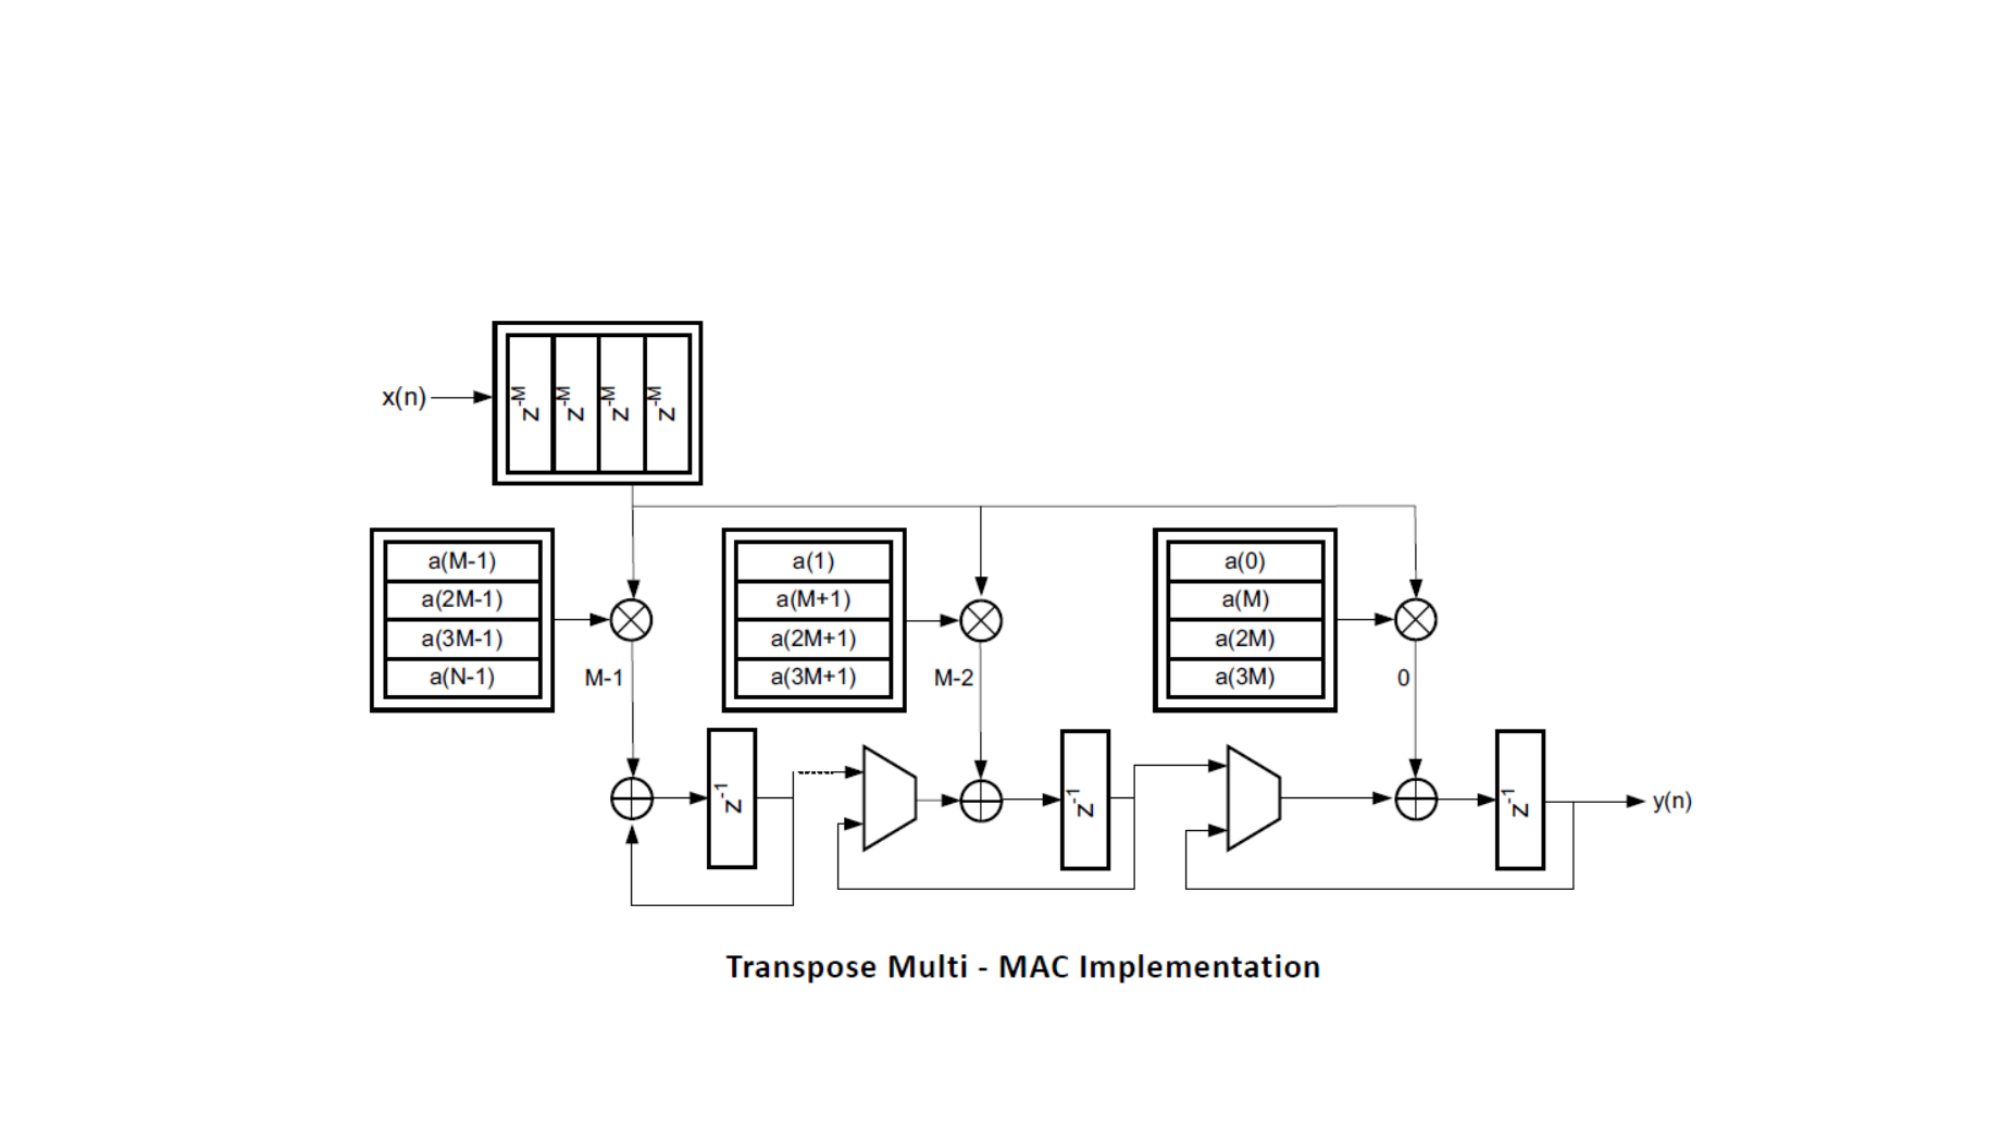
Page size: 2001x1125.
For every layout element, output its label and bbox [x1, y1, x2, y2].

list [297, 299, 1703, 1014]
